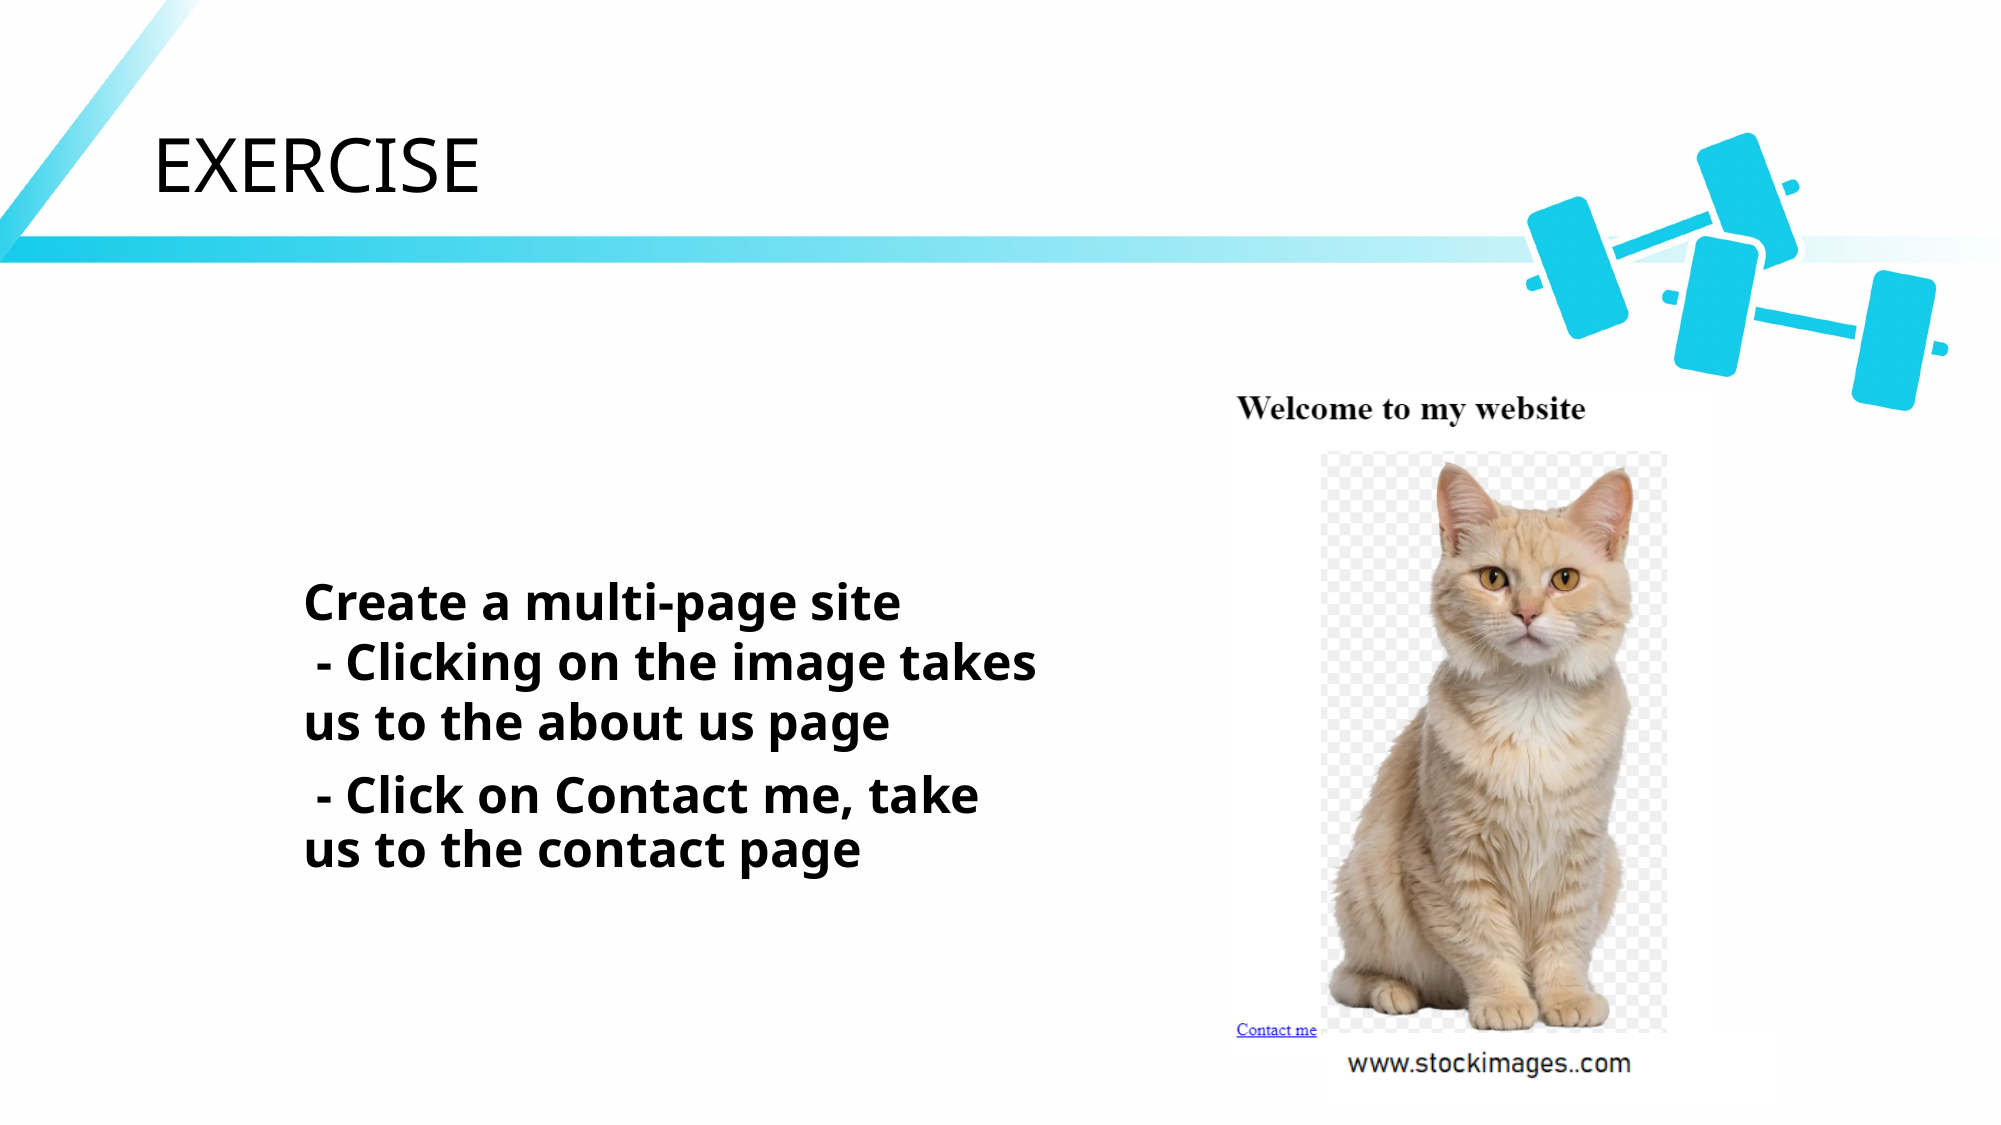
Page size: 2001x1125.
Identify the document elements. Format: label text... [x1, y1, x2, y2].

title EXERCISE [137, 59, 1863, 278]
text_box Create a multi-page site - Clicking on the image takes us to the about us page - Click on Contact me, take us to the contact page [288, 562, 1061, 724]
picture [0, 0, 2000, 1125]
